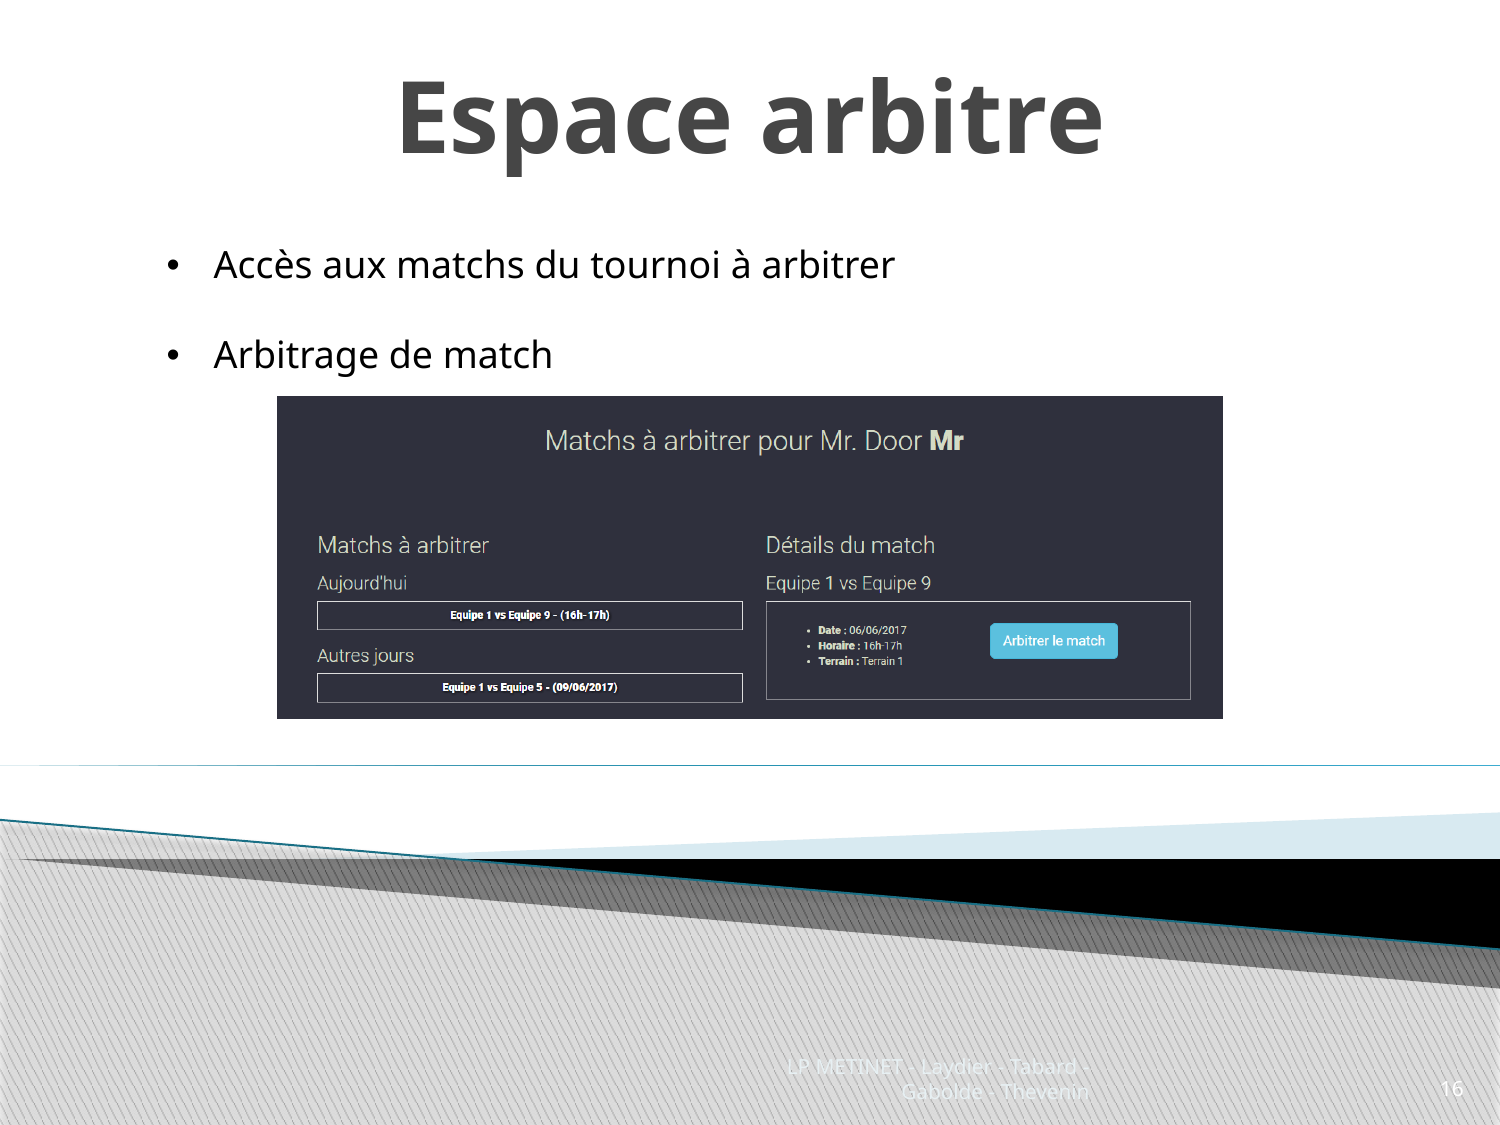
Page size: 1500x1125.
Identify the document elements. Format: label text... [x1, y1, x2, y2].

picture [5, 859, 1500, 989]
footer LP METINET - Laydier - Tabard - Gabolde - Thevenin [718, 1051, 1105, 1112]
picture [277, 396, 1223, 719]
title Espace arbitre [112, 0, 1388, 181]
slide_number 16 [1418, 1051, 1479, 1112]
text_box Accès aux matchs du tournoi à arbitrer Arbitrage de match [151, 234, 1479, 384]
